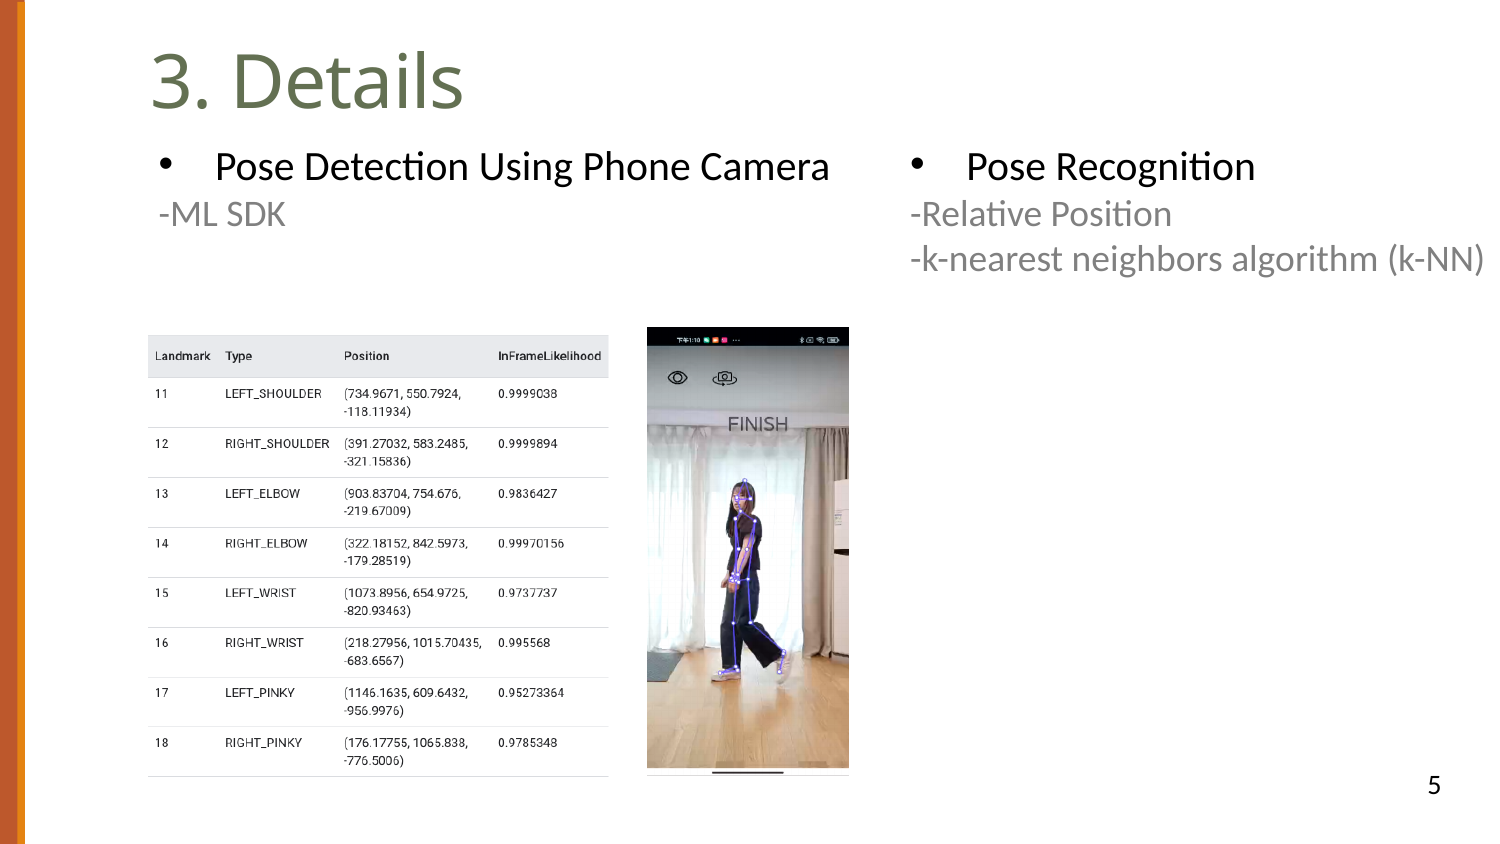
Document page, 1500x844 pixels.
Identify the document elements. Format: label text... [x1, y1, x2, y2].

title 3. Details [135, 19, 1373, 132]
text_box 5 [1412, 759, 1457, 808]
picture [139, 326, 638, 785]
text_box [646, 326, 850, 778]
text_box Pose Detection Using Phone Camera -ML SDK [143, 131, 846, 241]
text_box Pose Recognition -Relative Position -k-nearest neighbors algorithm (k-NN) [895, 131, 1500, 320]
